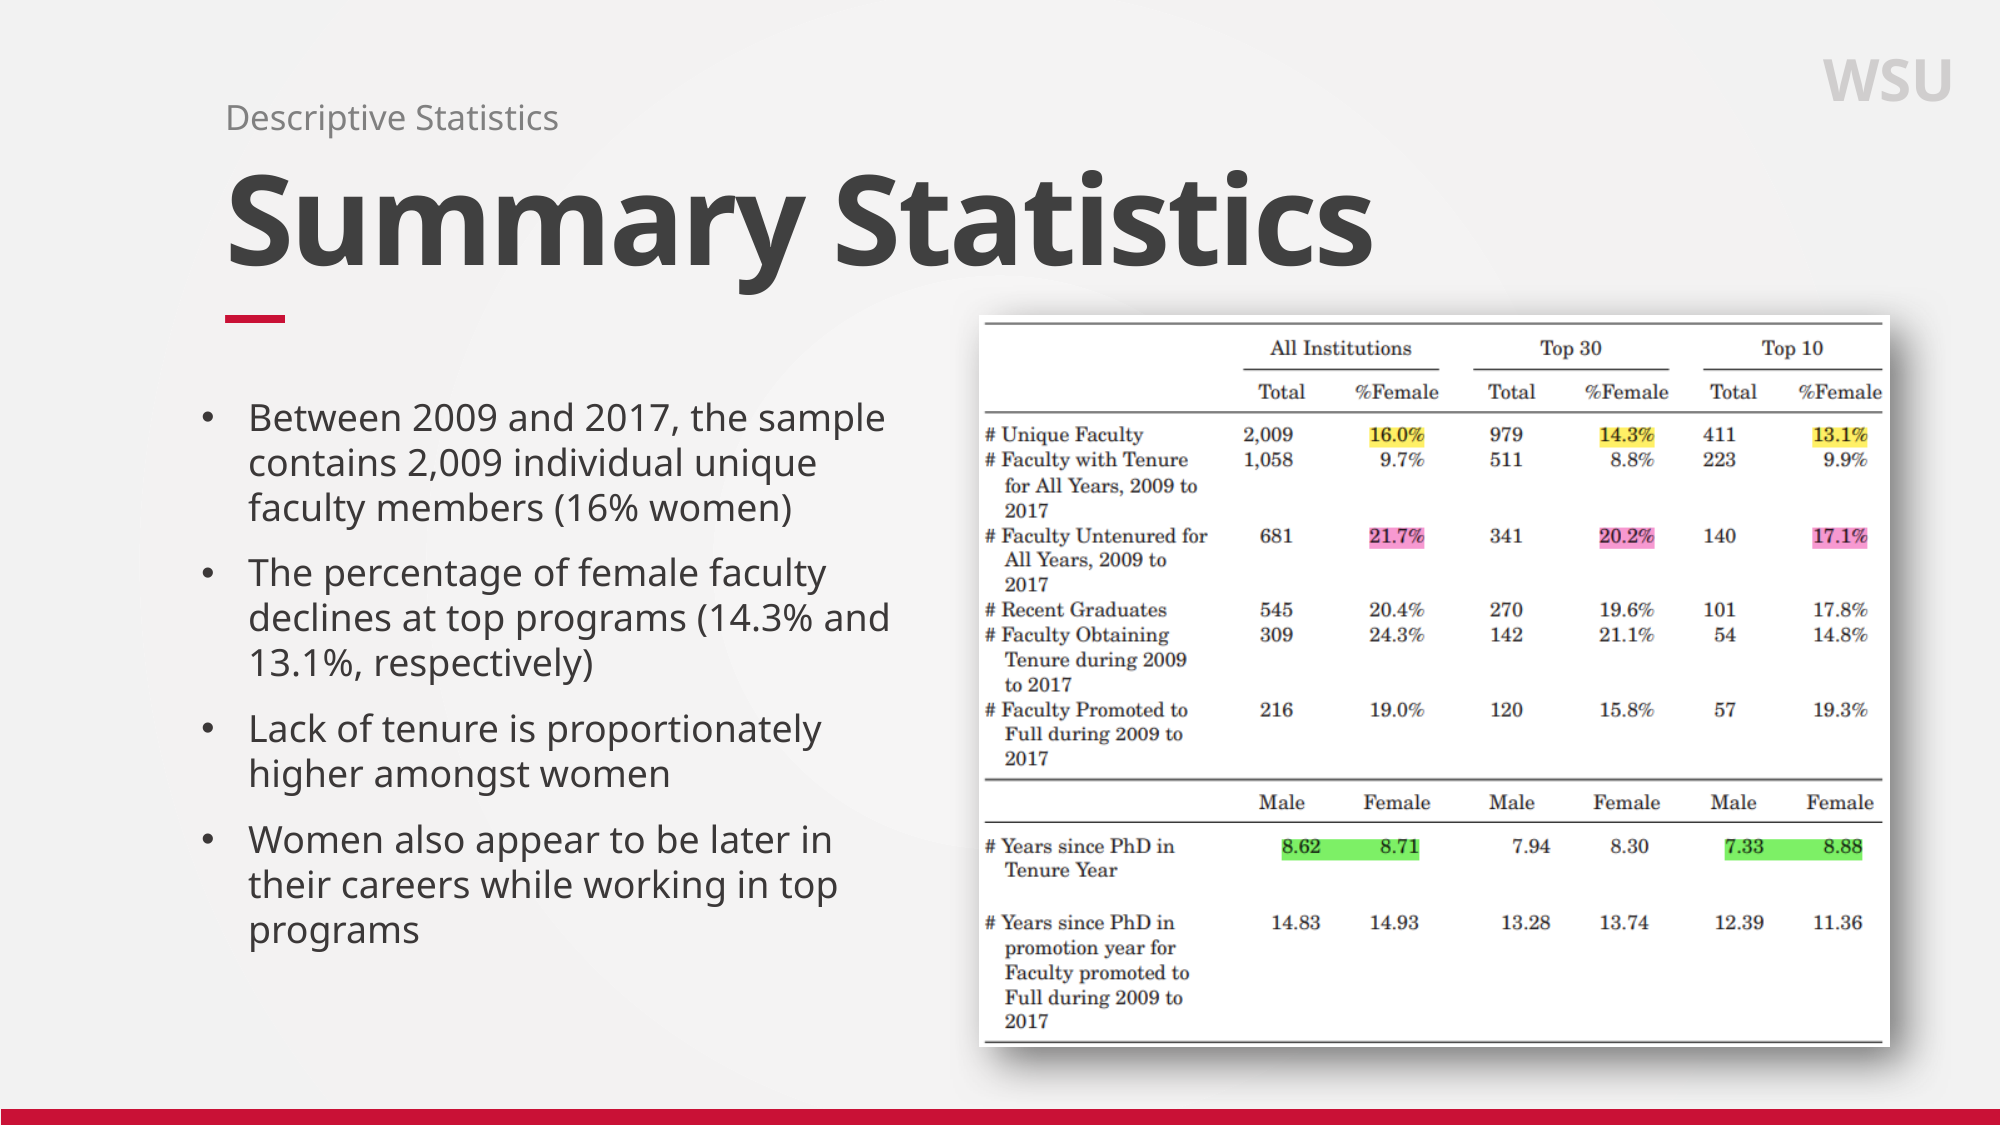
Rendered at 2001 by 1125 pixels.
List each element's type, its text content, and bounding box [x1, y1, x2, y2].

picture [979, 315, 1890, 1047]
text_box Descriptive Statistics [225, 93, 577, 150]
text_box WSU [1808, 35, 1971, 121]
text_box Between 2009 and 2017, the sample contains 2,009 individual unique faculty members (16% women) The percentage of female faculty declines at top programs (14.3% and 13.1%, respectively) Lack of tenure is proportionately higher amongst women Women also appear to be later in their careers while working in top programs [201, 386, 907, 1032]
text_box [224, 314, 286, 324]
text_box [0, 1109, 2000, 1125]
title Summary Statistics [225, 149, 1589, 300]
